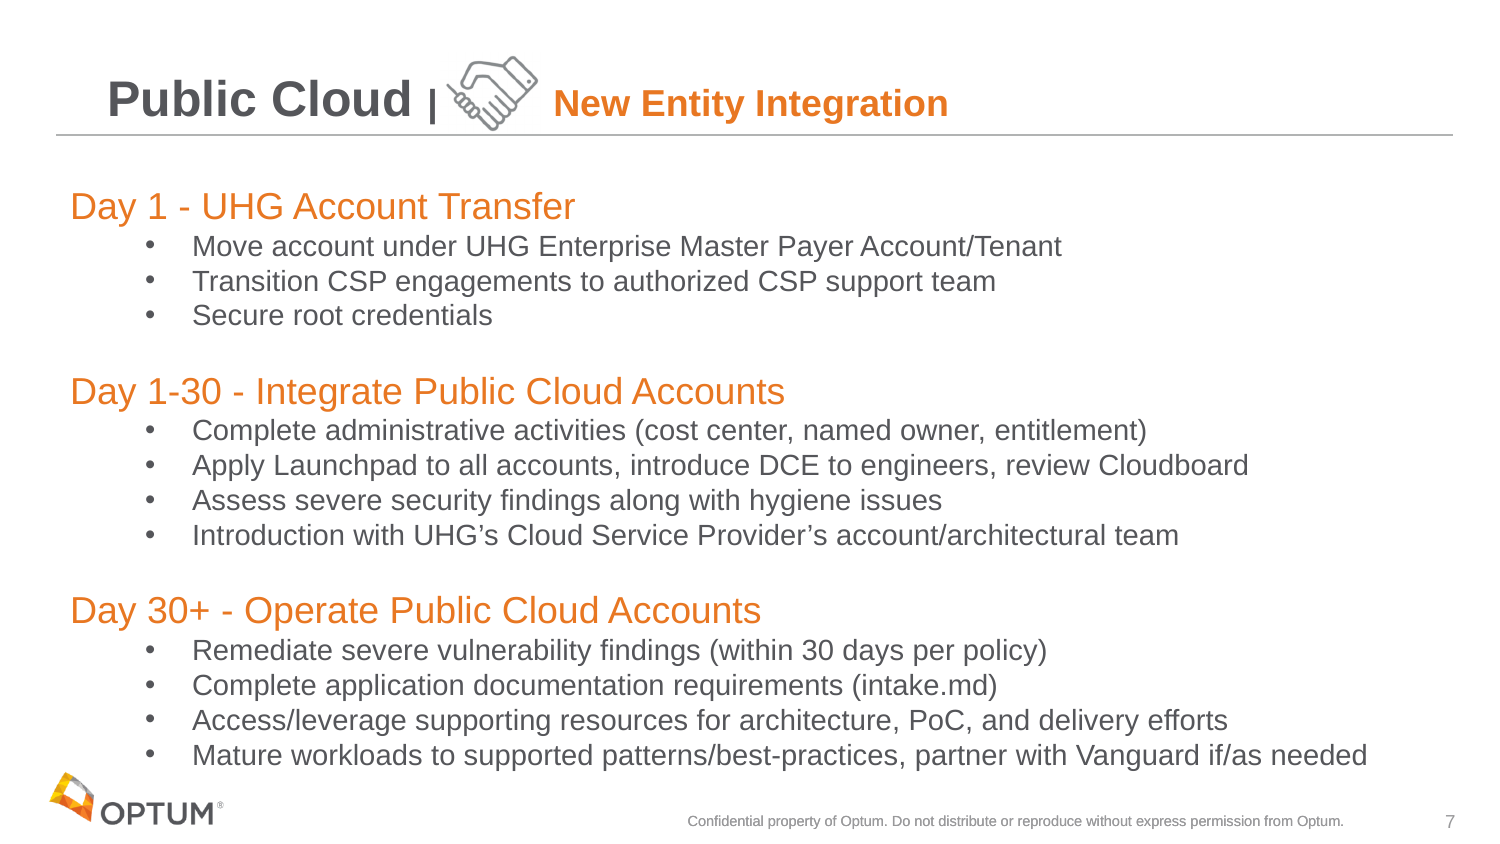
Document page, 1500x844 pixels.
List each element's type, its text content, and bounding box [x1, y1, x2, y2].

text_box Day 1 - UHG Account Transfer Move account under UHG Enterprise Master Payer Account/Tenant Transition CSP engagements to authorized CSP support team Secure root credentials Day 1-30 - Integrate Public Cloud Accounts Complete administrative activities (cost center, named owner, entitlement) Apply Launchpad to all accounts, introduce DCE to engineers, review Cloudboard Assess severe security findings along with hygiene issues Introduction with UHG’s Cloud Service Provider’s account/architectural team Day 30+ - Operate Public Cloud Accounts Remediate severe vulnerability findings (within 30 days per policy) Complete application documentation requirements (intake.md) Access/leverage supporting resources for architecture, PoC, and delivery efforts Mature workloads to supported patterns/best-practices, partner with Vanguard if/as needed [59, 159, 1424, 812]
text_box 7 [1381, 798, 1456, 844]
text_box Confidential property of Optum. Do not distribute or reproduce without express permission from Optum. [651, 812, 1381, 844]
picture [440, 52, 541, 134]
text_box Public Cloud | New Entity Integration [107, 46, 1500, 128]
picture [48, 770, 224, 826]
